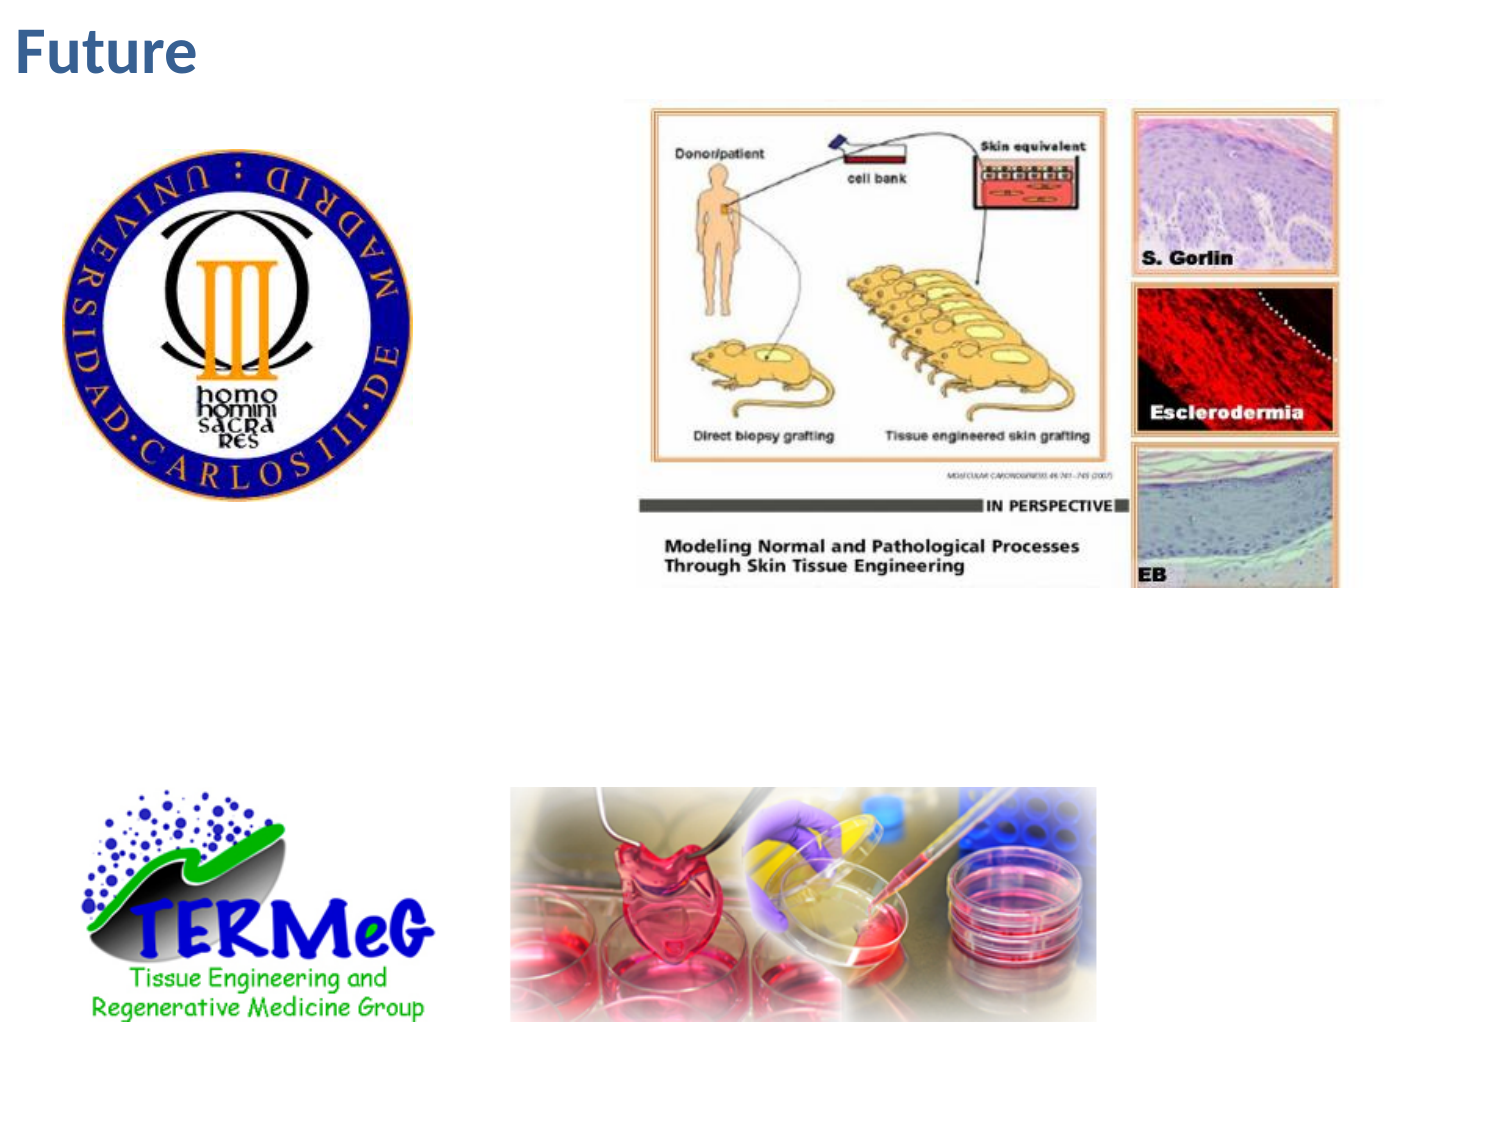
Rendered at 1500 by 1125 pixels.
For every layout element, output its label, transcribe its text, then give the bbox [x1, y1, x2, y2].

text_box Future [1, 0, 213, 95]
picture [612, 99, 1394, 588]
picture [15, 787, 1500, 1023]
picture [62, 149, 413, 502]
